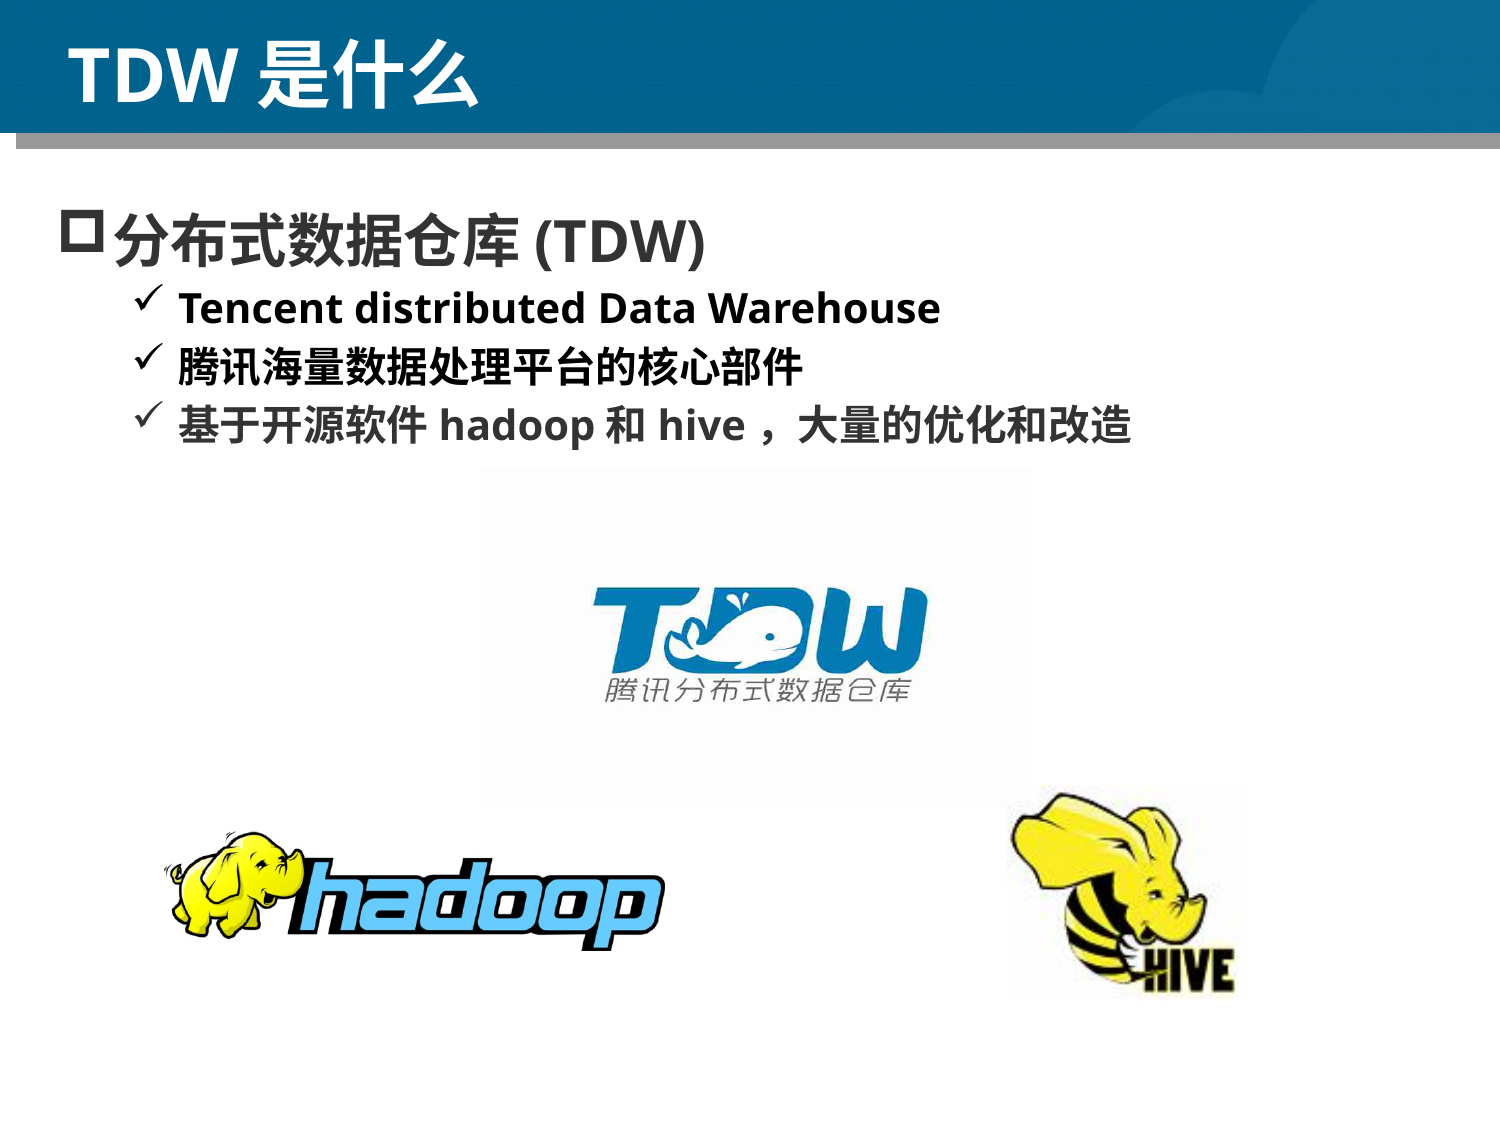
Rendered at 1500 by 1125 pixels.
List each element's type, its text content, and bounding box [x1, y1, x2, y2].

picture [259, 71, 327, 107]
picture [411, 40, 445, 75]
picture [164, 831, 665, 951]
picture [414, 53, 477, 106]
picture [118, 49, 162, 101]
picture [268, 41, 319, 66]
picture [480, 468, 1243, 1001]
picture [356, 40, 403, 108]
picture [167, 49, 237, 101]
text_box 分布式数据仓库(TDW) Tencent distributed Data Warehouse 腾讯海量数据处理平台的核心部件 基于开源软件hadoop和hive，大量的优化和改造 [41, 196, 1353, 939]
picture [69, 49, 108, 101]
picture [334, 40, 357, 108]
